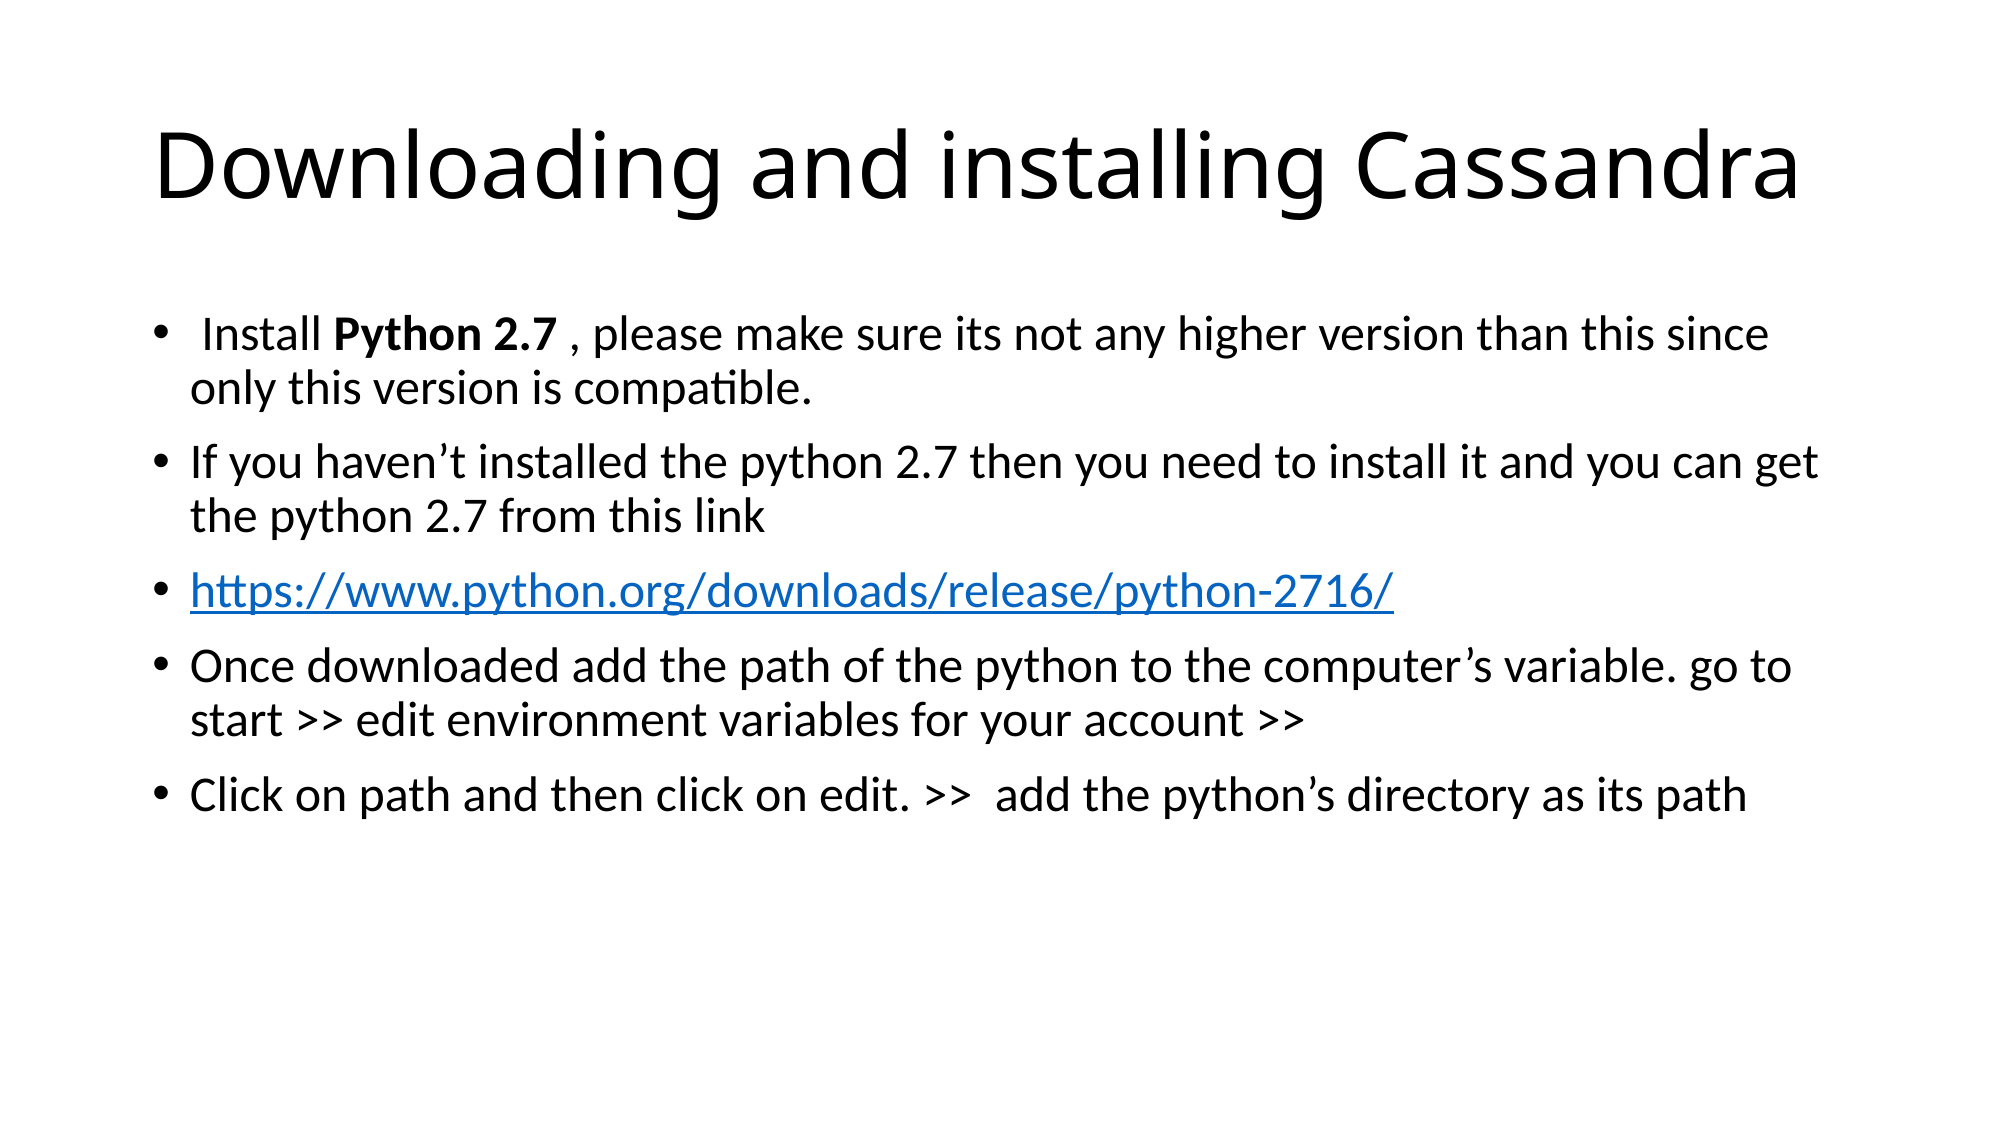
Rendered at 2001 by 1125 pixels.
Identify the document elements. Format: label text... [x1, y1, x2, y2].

list Install Python 2.7 , please make sure its not any higher version than this since only this version is compatible. If you haven’t installed the python 2.7 then you need to install it and you can get the python 2.7 from this link https://www.python.org/downloads/release/python-2716/ Once downloaded add the path of the python to the computer’s variable. go to start >> edit environment variables for your account >> Click on path and then click on edit. >> add the python’s directory as its path [137, 299, 1863, 1014]
title Downloading and installing Cassandra [137, 59, 1863, 278]
